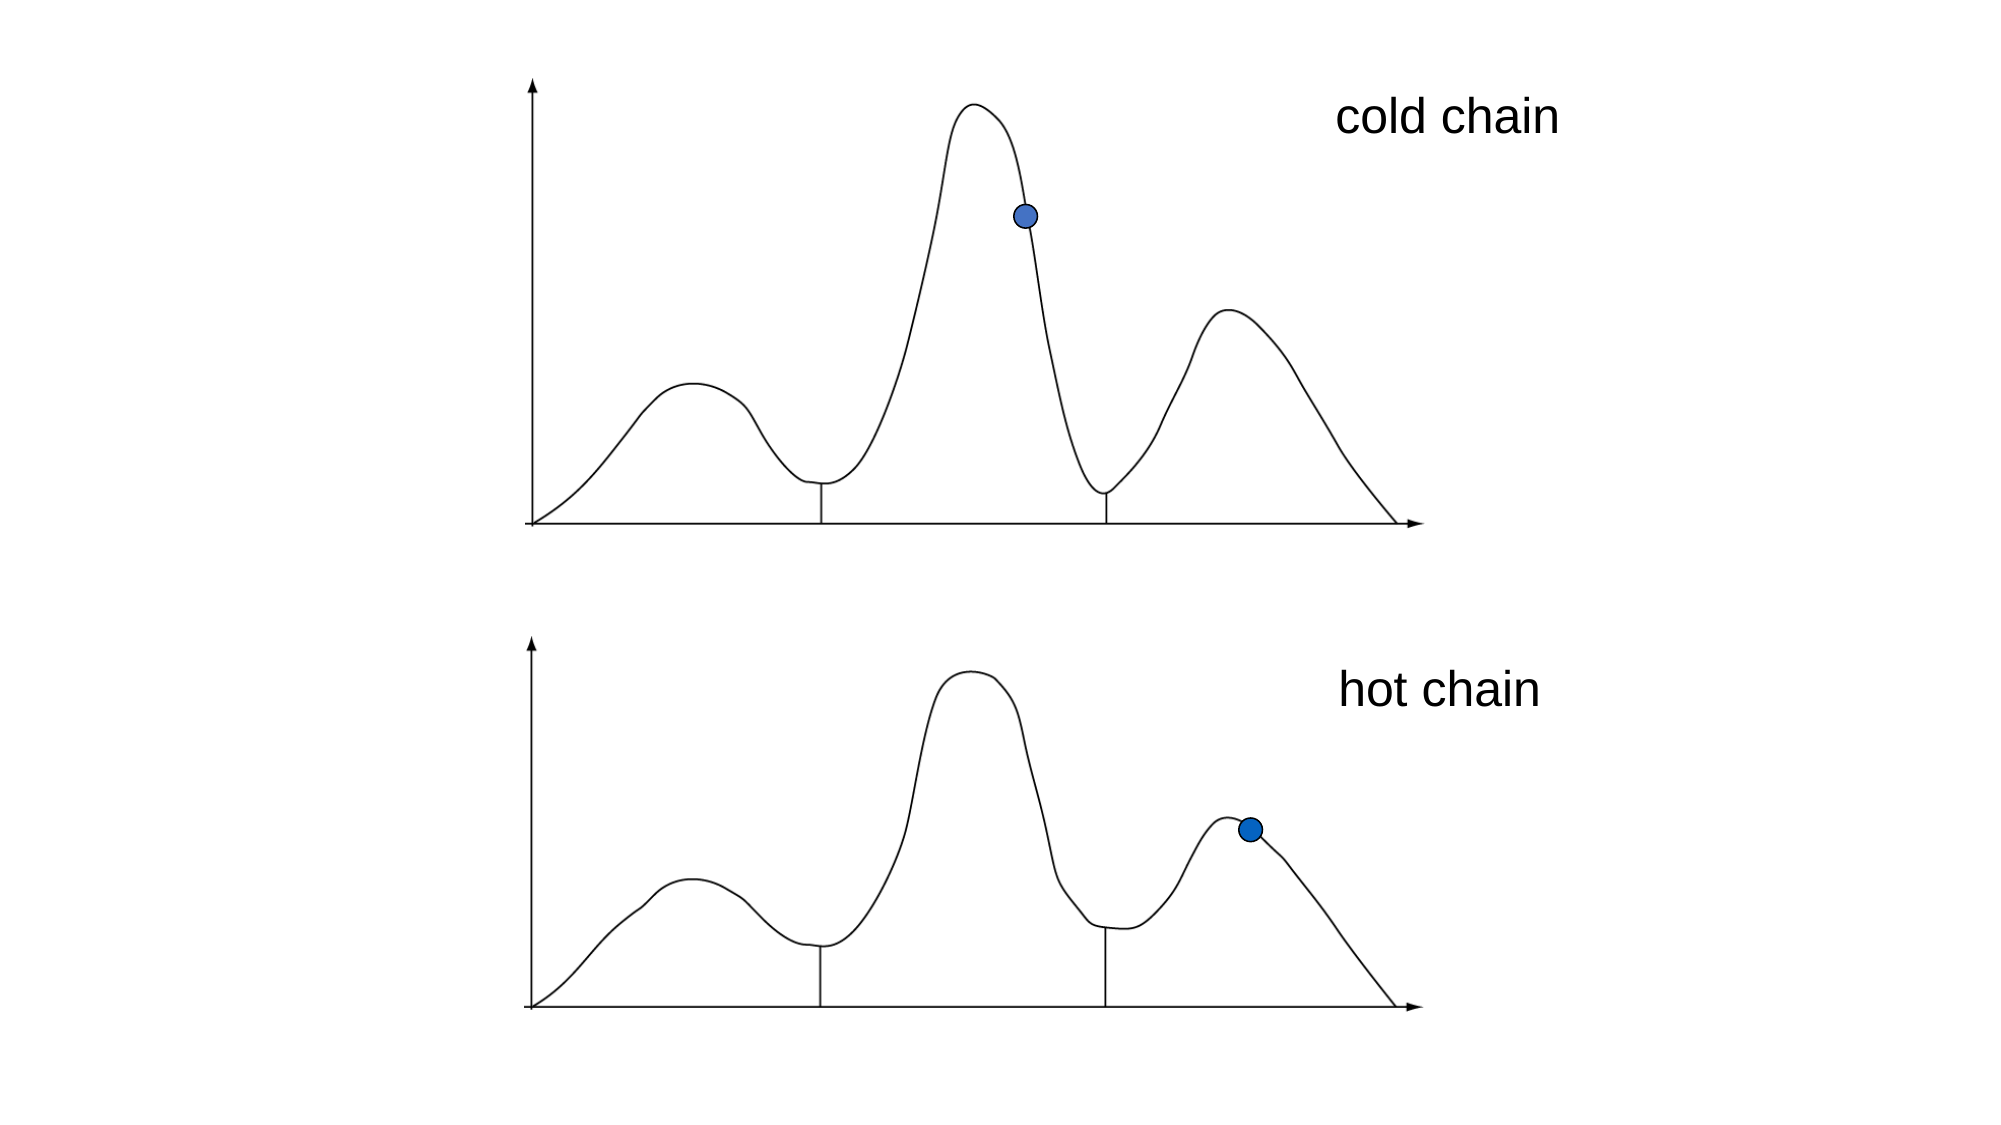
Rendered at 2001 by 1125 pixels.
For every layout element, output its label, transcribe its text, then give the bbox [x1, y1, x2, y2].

picture [524, 78, 1425, 529]
text_box hot chain [1424, 648, 1556, 724]
picture [524, 636, 1424, 1012]
text_box cold chain [1320, 76, 1576, 151]
